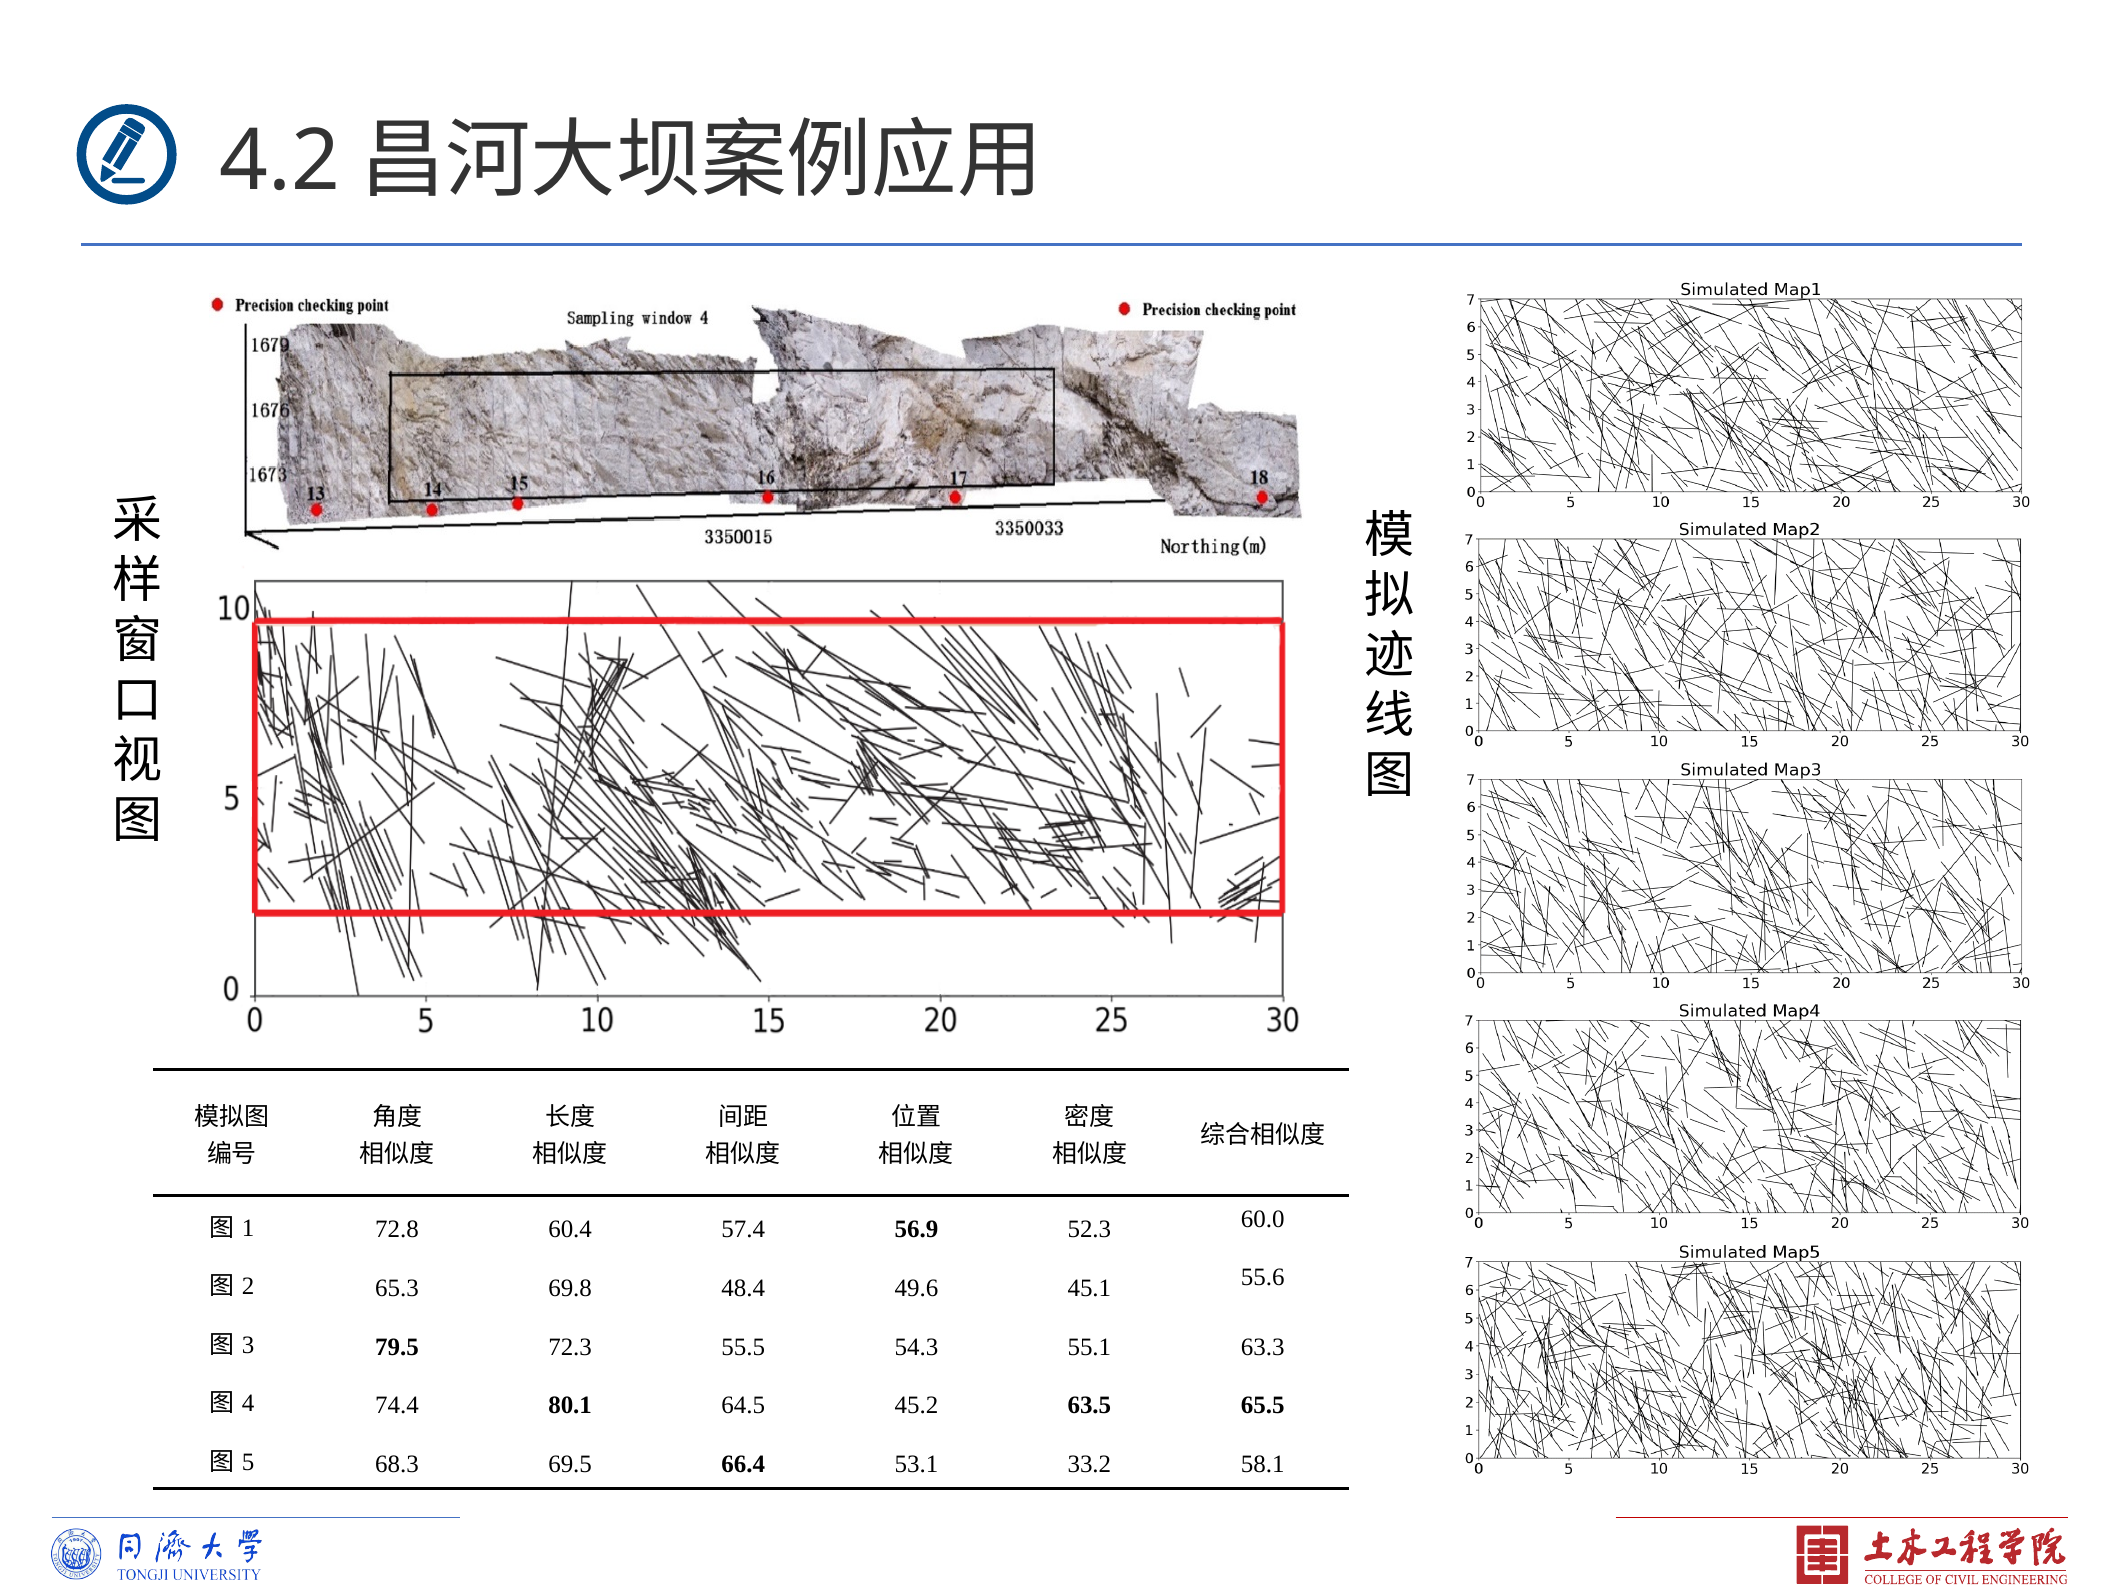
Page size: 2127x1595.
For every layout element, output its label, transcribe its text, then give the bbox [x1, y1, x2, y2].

table_header 模拟图 编号 [153, 1071, 311, 1194]
table_cell 80.1 [484, 1371, 657, 1430]
table_cell 图2 [153, 1254, 311, 1313]
table_cell 60.4 [484, 1197, 657, 1254]
table_cell 64.5 [657, 1371, 830, 1430]
table_cell 66.4 [657, 1430, 830, 1487]
table_header 间距 相似度 [657, 1071, 830, 1194]
table_cell 69.8 [484, 1254, 657, 1313]
table_cell 63.3 [1176, 1313, 1349, 1371]
table_cell 图3 [153, 1313, 311, 1371]
table_cell 55.1 [1003, 1313, 1176, 1371]
text_box 模拟迹线图 [1349, 494, 1391, 810]
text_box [1391, 277, 2091, 1486]
table_cell 72.3 [484, 1313, 657, 1371]
table_cell 图5 [153, 1430, 311, 1487]
table_cell 58.1 [1176, 1430, 1349, 1487]
table_cell 图4 [153, 1371, 311, 1430]
table_header 综合相似度 [1176, 1071, 1349, 1194]
table_cell 48.4 [657, 1254, 830, 1313]
table_cell 53.1 [830, 1430, 1003, 1487]
table_cell 33.2 [1003, 1430, 1176, 1487]
table_cell 55.6 [1176, 1254, 1349, 1313]
table_cell 54.3 [830, 1313, 1003, 1371]
table_cell 63.5 [1003, 1371, 1176, 1430]
text_box 采样窗口视图 [97, 480, 199, 856]
table_cell 68.3 [311, 1430, 484, 1487]
table_cell 69.5 [484, 1430, 657, 1487]
table_header 角度 相似度 [311, 1071, 484, 1194]
list 4.2昌河大坝案例应用 [205, 108, 1997, 215]
table_cell 79.5 [311, 1313, 484, 1371]
table_cell 49.6 [830, 1254, 1003, 1313]
table_header 密度 相似度 [1003, 1071, 1176, 1194]
table_cell 52.3 [1003, 1197, 1176, 1254]
table_cell 56.9 [830, 1197, 1003, 1254]
table_cell 65.3 [311, 1254, 484, 1313]
table_header 长度 相似度 [484, 1071, 657, 1194]
table_header 位置 相似度 [830, 1071, 1003, 1194]
table_cell 65.5 [1176, 1371, 1349, 1430]
table_cell 55.5 [657, 1313, 830, 1371]
picture [189, 293, 1324, 1052]
table_cell 60.0 [1176, 1197, 1349, 1254]
table_cell 45.2 [830, 1371, 1003, 1430]
picture [47, 1525, 266, 1585]
table_cell 74.4 [311, 1371, 484, 1430]
table_cell 图1 [153, 1197, 311, 1254]
table_cell 45.1 [1003, 1254, 1176, 1313]
table_cell 57.4 [657, 1197, 830, 1254]
table_cell 72.8 [311, 1197, 484, 1254]
